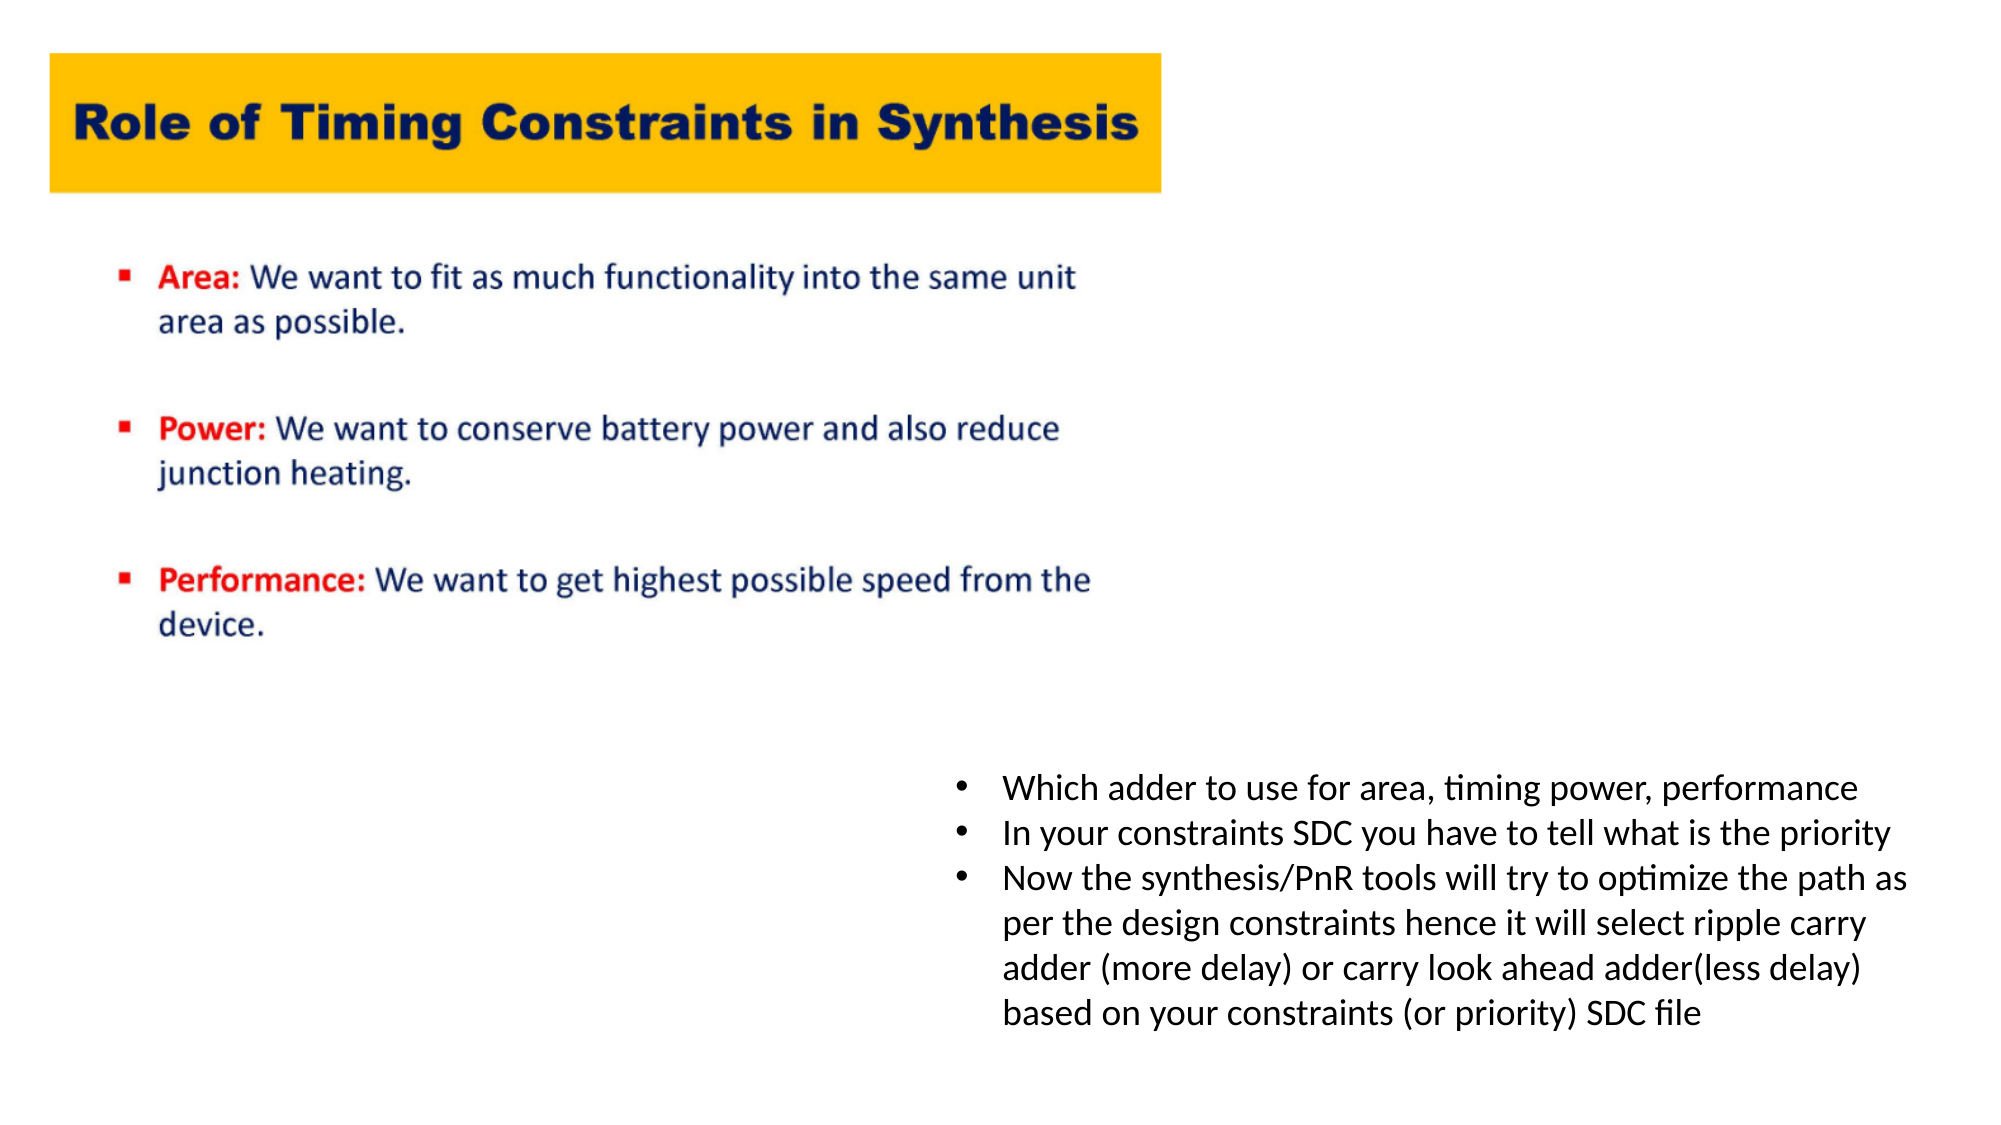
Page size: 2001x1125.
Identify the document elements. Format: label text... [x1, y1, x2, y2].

picture [27, 18, 1216, 770]
text_box Which adder to use for area, timing power, performance In your constraints SDC you have to tell what is the priority Now the synthesis/PnR tools will try to optimize the path as per the design constraints hence it will select ripple carry adder (more delay) or carry look ahead adder(less delay) based on your constraints (or priority) SDC file [940, 755, 1941, 1041]
